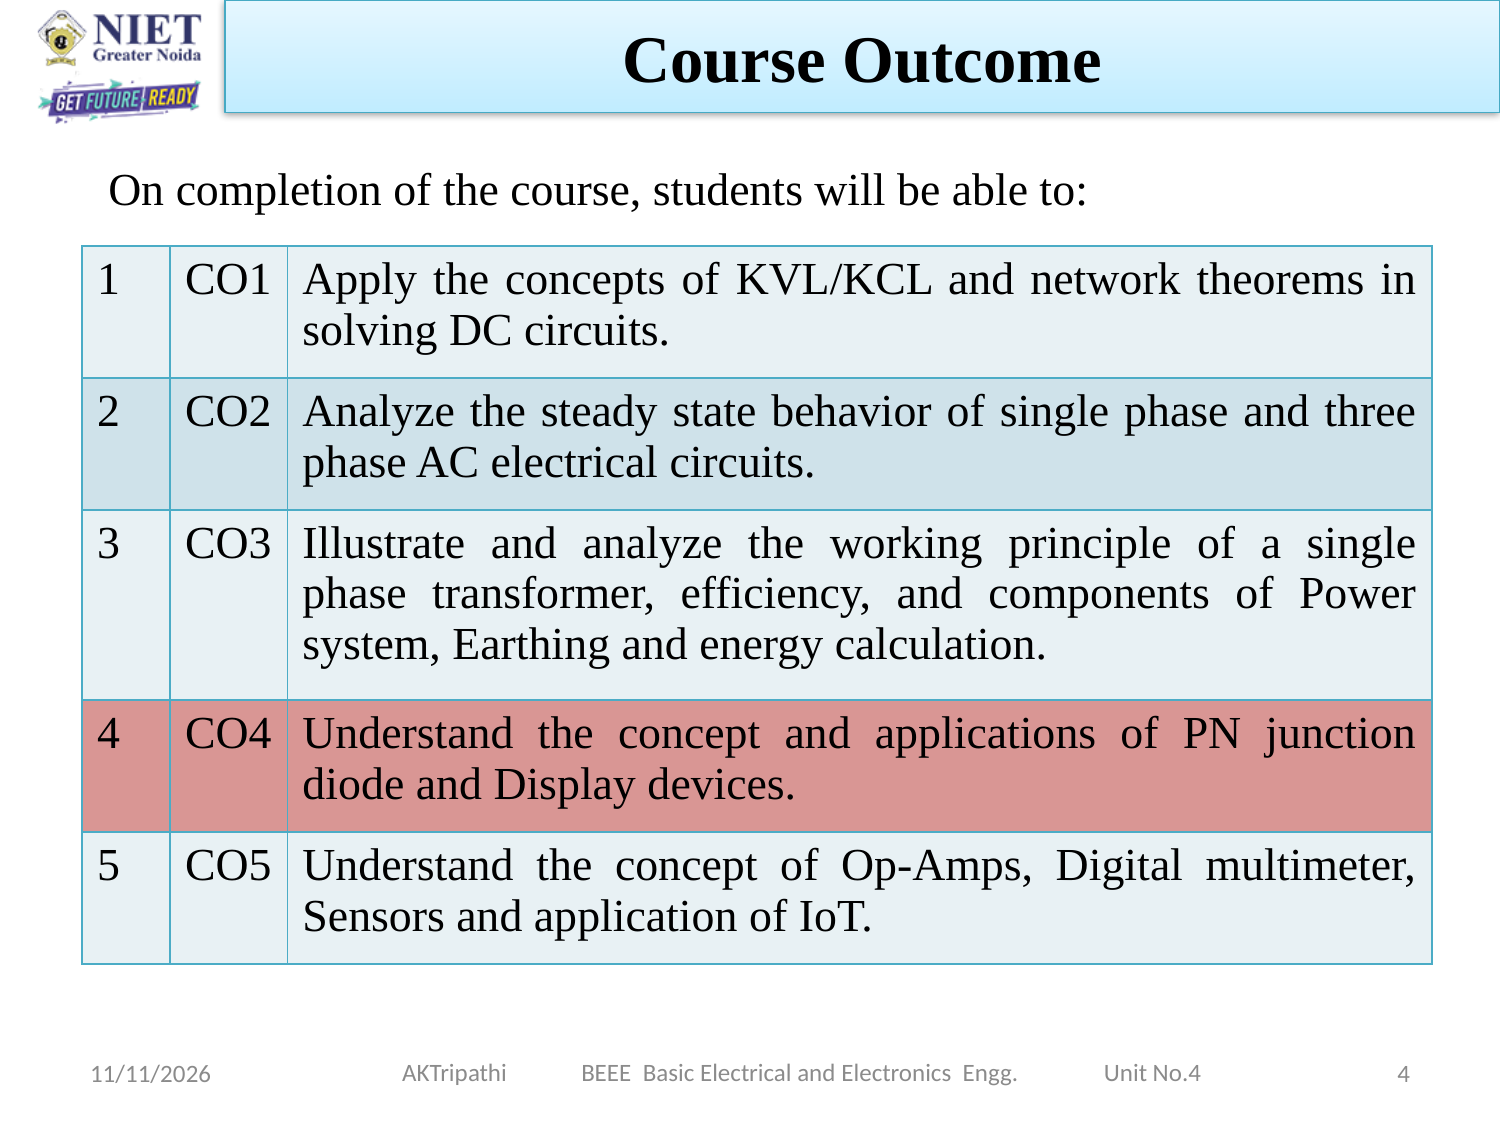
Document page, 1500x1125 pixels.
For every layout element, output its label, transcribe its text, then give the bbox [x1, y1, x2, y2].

table_cell Understand the concept and applications of PN junction diode and Display devices. [288, 701, 1431, 831]
table_cell CO2 [171, 379, 287, 509]
table_header 1 [83, 247, 169, 377]
table_header CO1 [171, 277, 287, 377]
table_cell Understand the concept of Op-Amps, Digital multimeter, Sensors and application of IoT. [288, 833, 1431, 963]
footer AKTripathi BEEE Basic Electrical and Electronics Engg. Unit No.4 [375, 1041, 1231, 1102]
text_box Course Outcome [238, 0, 1500, 113]
slide_number 4 [1074, 1042, 1425, 1103]
table_cell CO3 [171, 511, 287, 699]
table_cell CO4 [171, 701, 287, 831]
table_header Apply the concepts of KVL/KCL and network theorems in solving DC circuits. [288, 247, 1431, 377]
table_cell 3 [83, 511, 169, 699]
table_cell 4 [83, 701, 169, 831]
table_cell 5 [83, 833, 169, 963]
table_cell Illustrate and analyze the working principle of a single phase transformer, efficiency, and components of Power system, Earthing and energy calculation. [288, 511, 1431, 699]
text_box On completion of the course, students will be able to: [93, 152, 1430, 277]
table_cell Analyze the steady state behavior of single phase and three phase AC electrical circuits. [288, 379, 1431, 509]
picture [0, 0, 238, 135]
table_cell 2 [83, 379, 169, 509]
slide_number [75, 1042, 425, 1103]
table_cell CO5 [171, 833, 287, 963]
